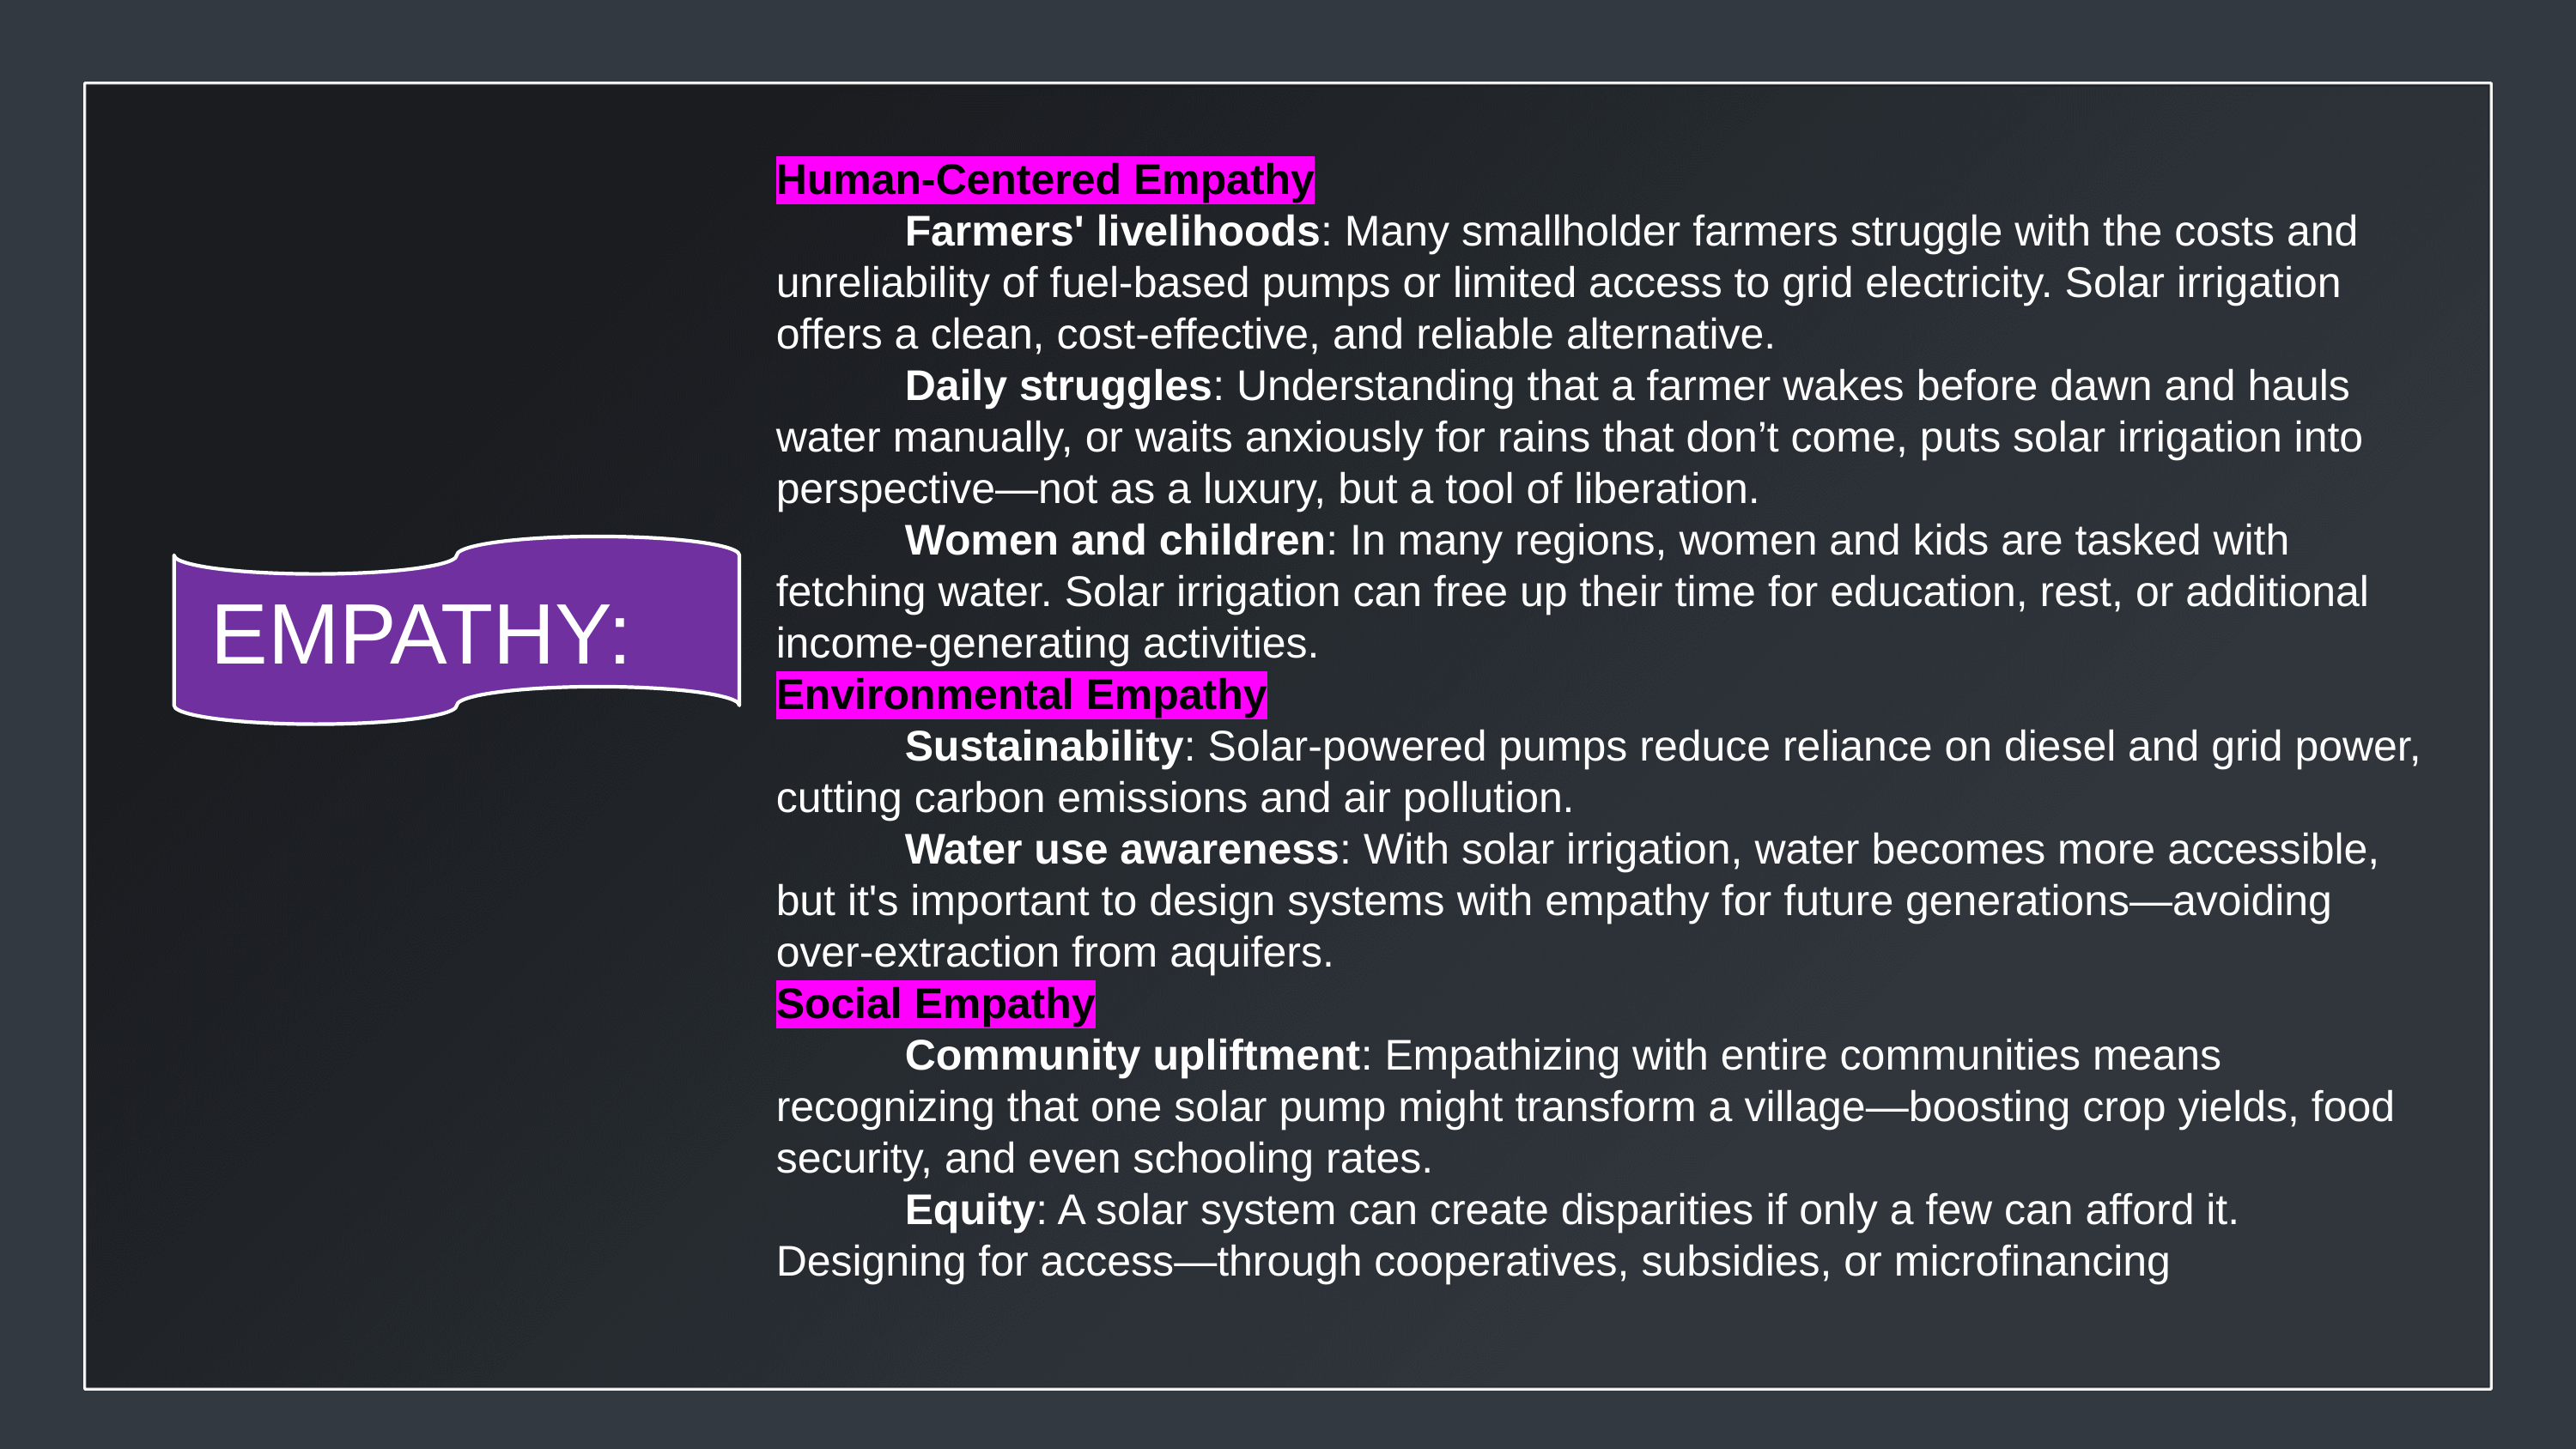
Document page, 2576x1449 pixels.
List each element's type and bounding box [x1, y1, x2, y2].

picture [83, 58, 2493, 1391]
